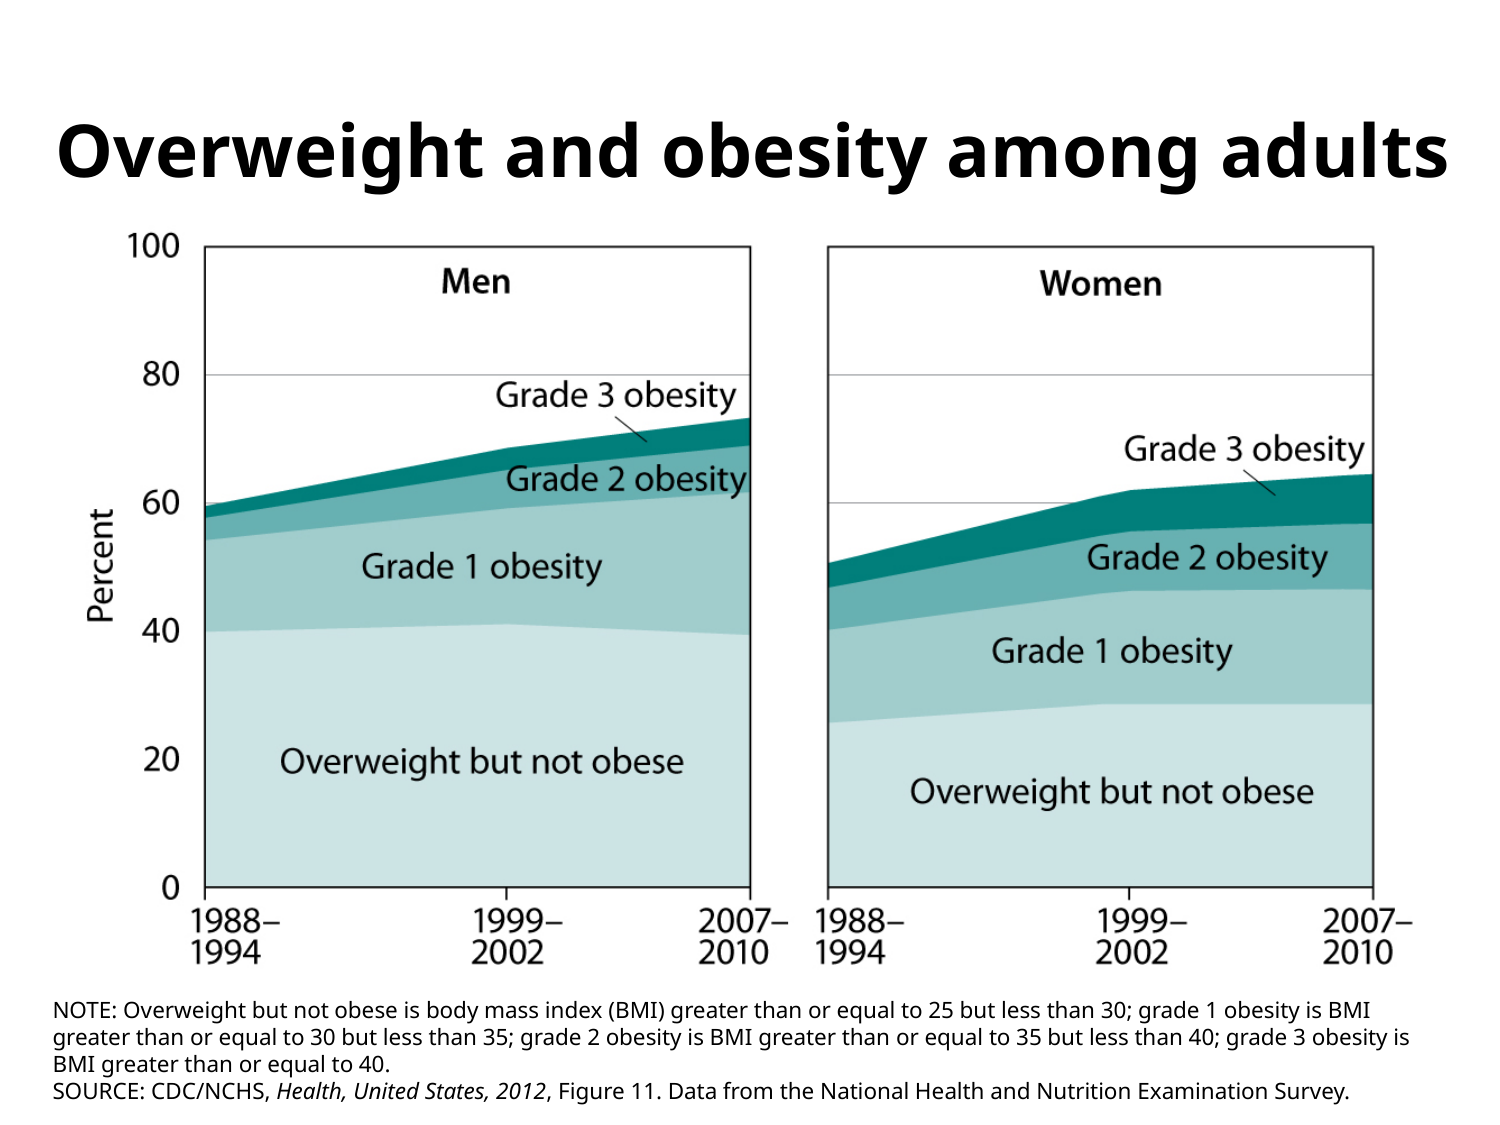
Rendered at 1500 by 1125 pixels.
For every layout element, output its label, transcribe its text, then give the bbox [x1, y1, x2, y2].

title Overweight and obesity among adults [24, 0, 1500, 200]
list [77, 224, 1423, 976]
list NOTE: Overweight but not obese is body mass index (BMI) greater than or equal to 25 but less than 30; grade 1 obesity is BMI greater than or equal to 30 but less than 35; grade 2 obesity is BMI greater than or equal to 35 but less than 40; grade 3 obesity is BMI greater than or equal to 40. SOURCE: CDC/NCHS, Health, United States, 2012, Figure 11. Data from the National Health and Nutrition Examination Survey. [37, 987, 1463, 1113]
